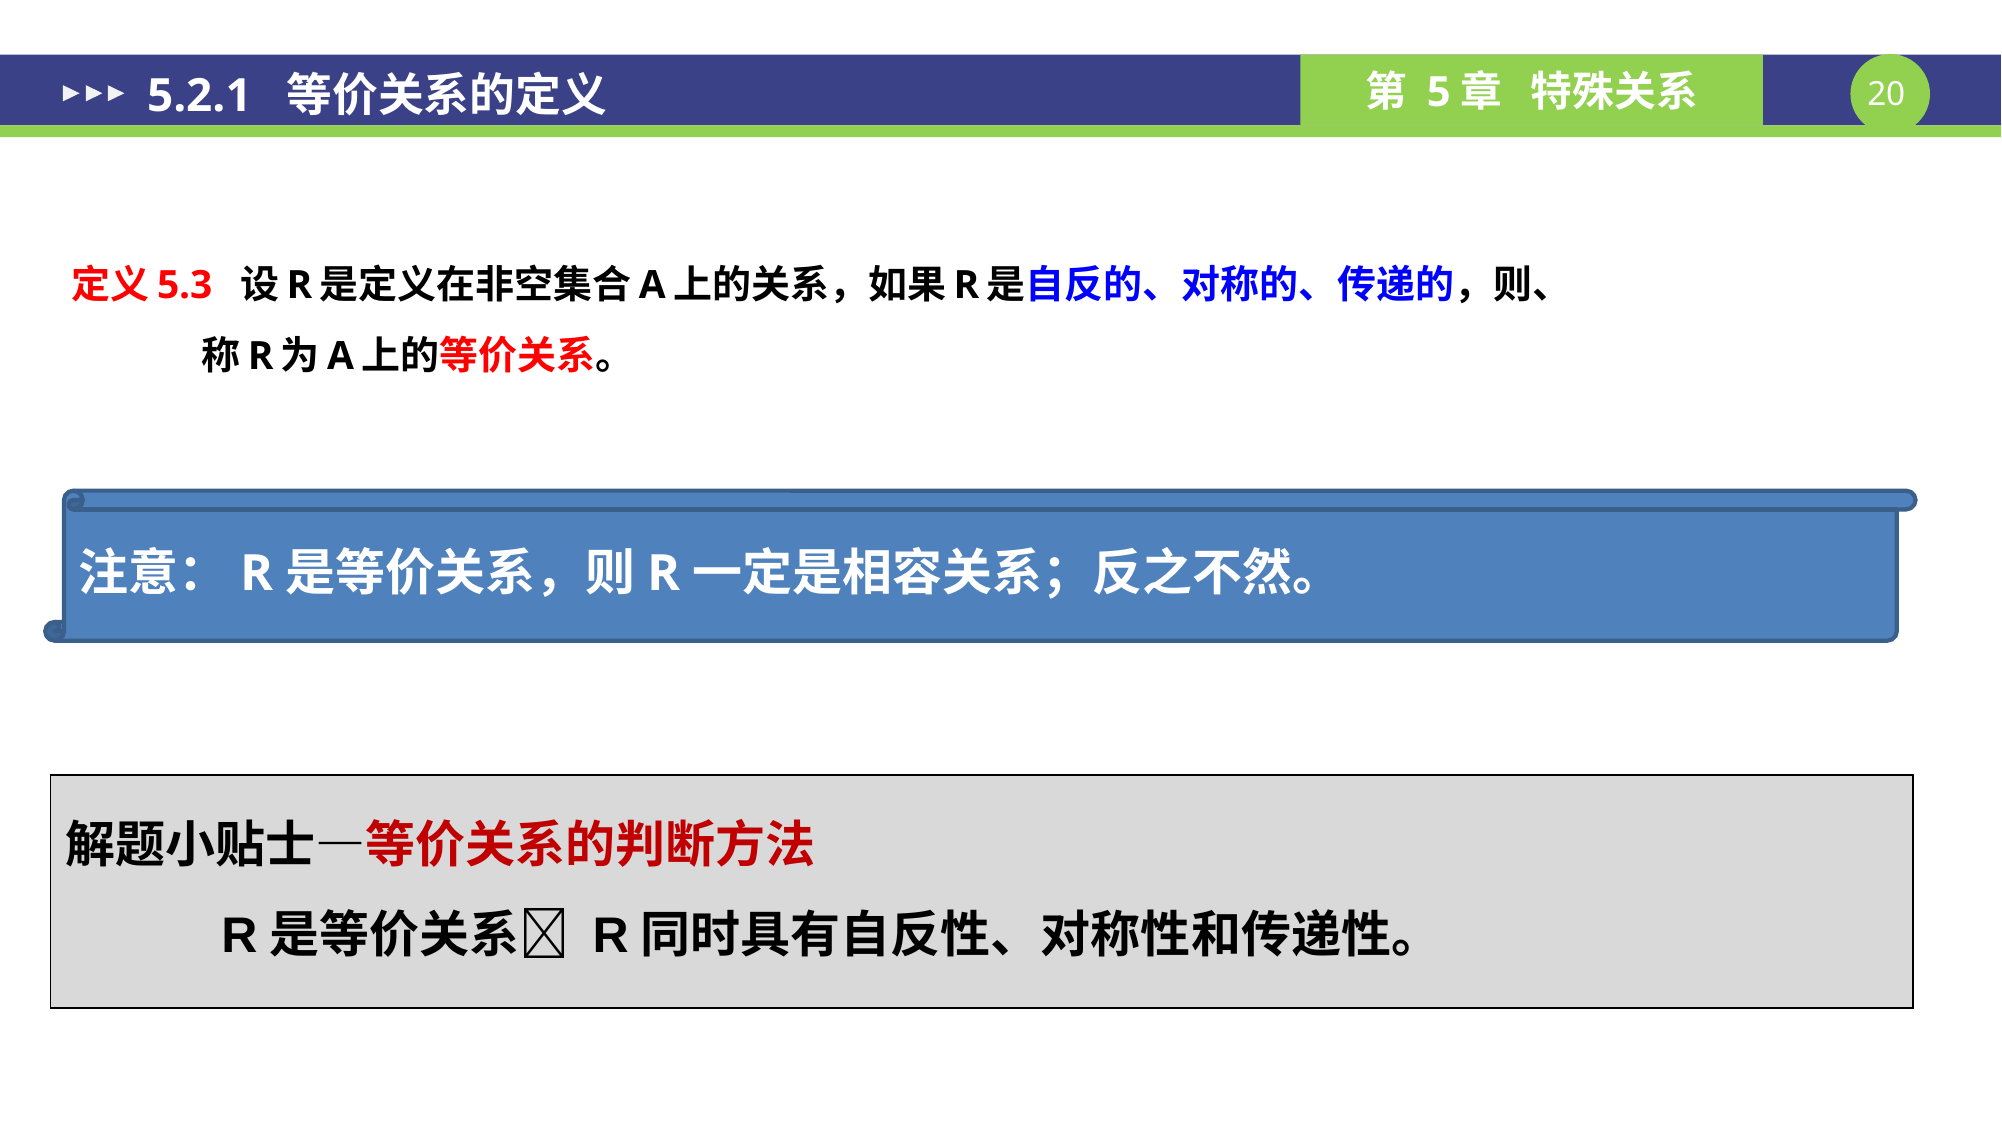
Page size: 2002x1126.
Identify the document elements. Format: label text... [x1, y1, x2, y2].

text_box 注意：R是等价关系，则R一定是相容关系；反之不然。 [43, 488, 1918, 643]
title 5.2.1 等价关系的定义 [127, 57, 1003, 129]
list 定义5.3 设R是定义在非空集合A上的关系，如果R是自反的、对称的、传递的，则、 称R为A上的等价关系。 [51, 226, 1927, 390]
text_box 解题小贴士—等价关系的判断方法 R是等价关系 R同时具有自反性、对称性和传递性。 [50, 775, 1913, 1009]
